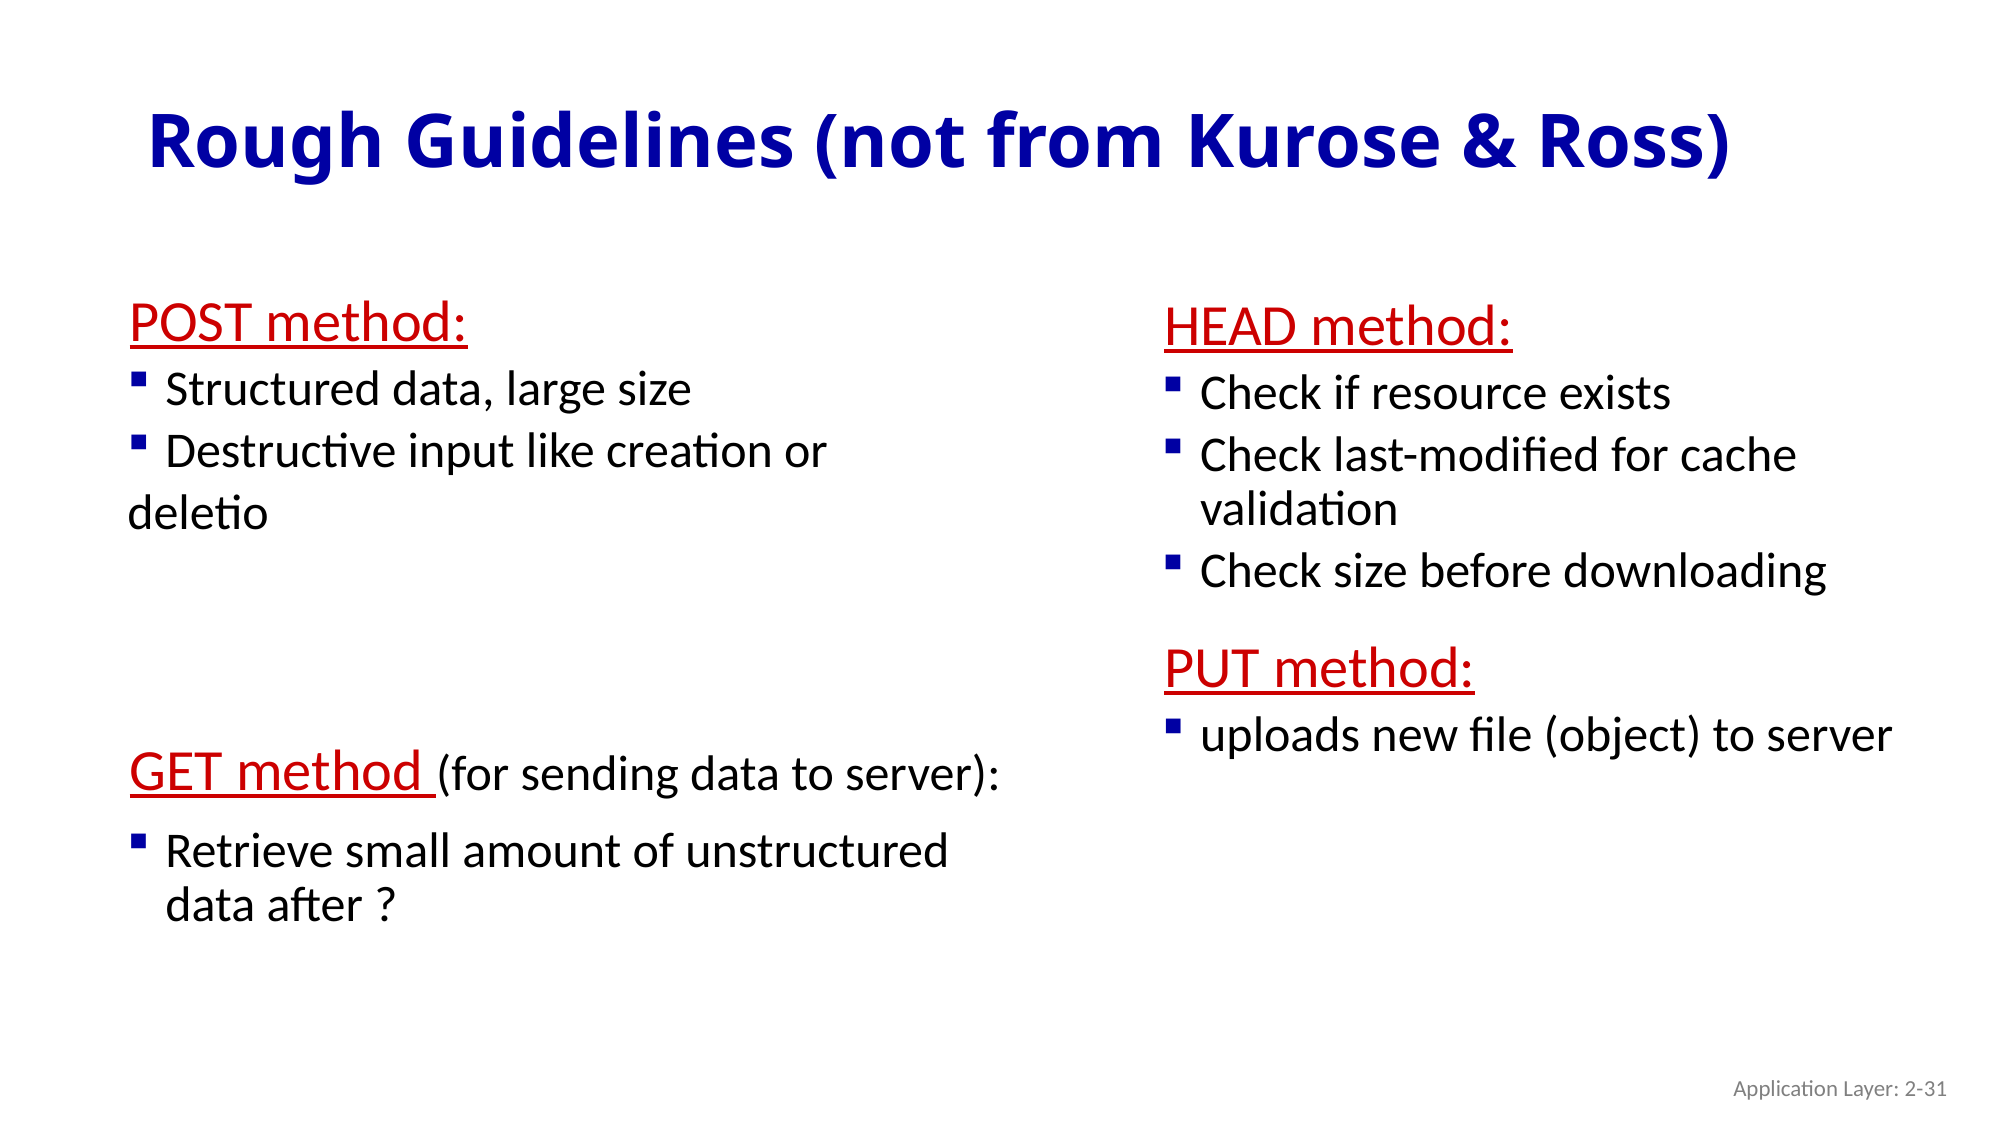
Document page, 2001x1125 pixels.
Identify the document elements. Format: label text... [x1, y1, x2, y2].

text_box POST method: Structured data, large size Destructive input like creation or deletio [112, 283, 881, 563]
text_box HEAD method: Check if resource exists Check last-modified for cache validation Check size before downloading [1146, 287, 1916, 567]
slide_number Application Layer: 2-31 [1512, 1056, 1963, 1117]
title Rough Guidelines (not from Kurose & Ross) [131, 70, 1856, 218]
text_box PUT method: uploads new file (object) to server [1147, 629, 1916, 909]
text_box GET method (for sending data to server): Retrieve small amount of unstructured data after ? [112, 732, 1022, 1012]
